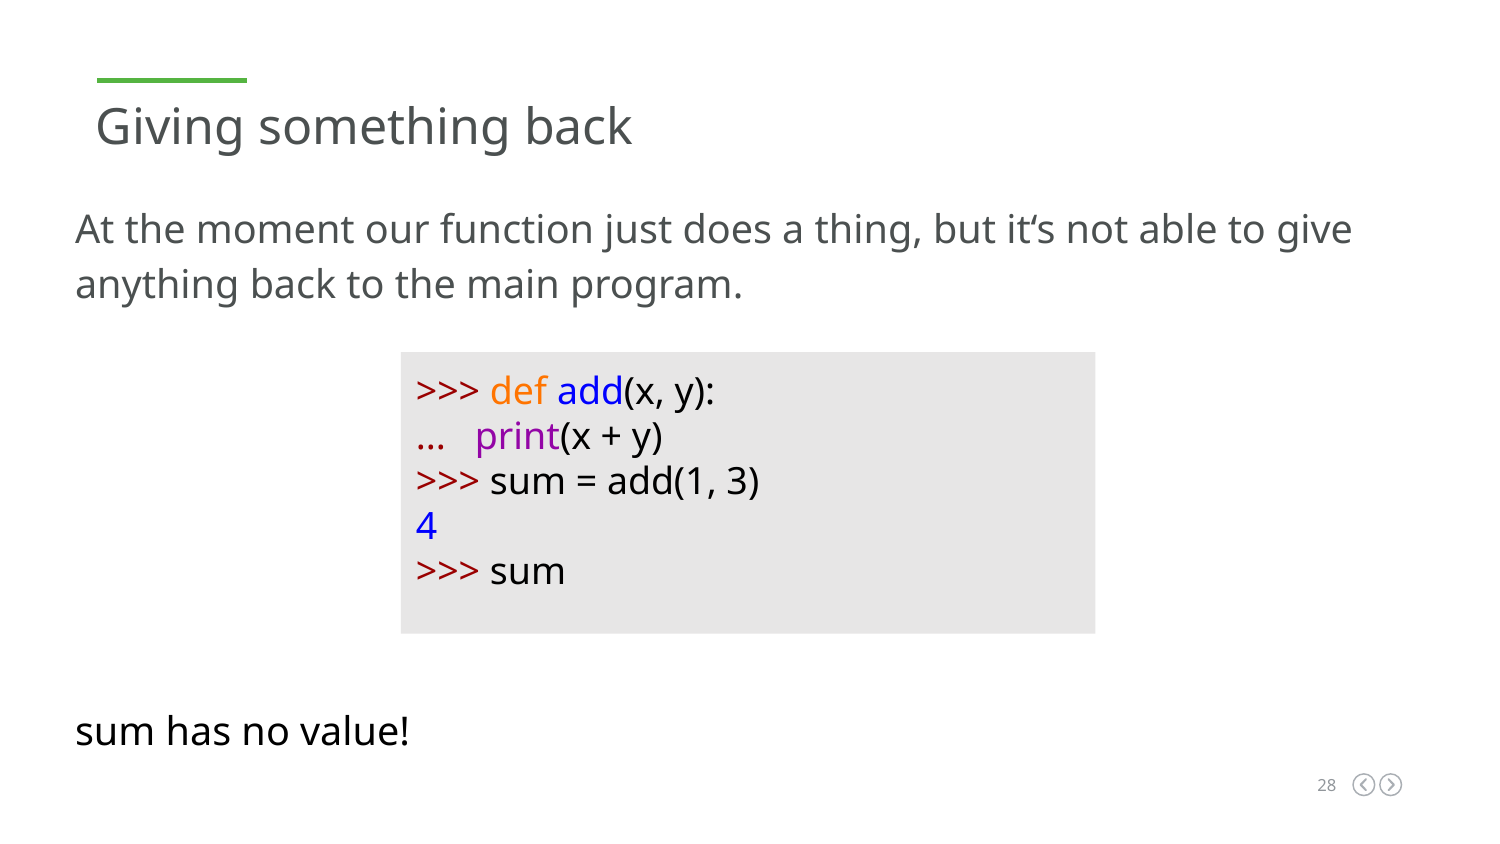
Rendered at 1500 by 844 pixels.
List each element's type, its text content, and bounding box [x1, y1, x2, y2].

text_box >>> def add(x, y): ... print(x + y) >>> sum = add(1, 3) 4 >>> sum [400, 352, 1096, 634]
list At the moment our function just does a thing, but it‘s not able to give anything back to the main program. sum has no value! [75, 196, 1425, 790]
list Giving something back [95, 94, 1401, 158]
